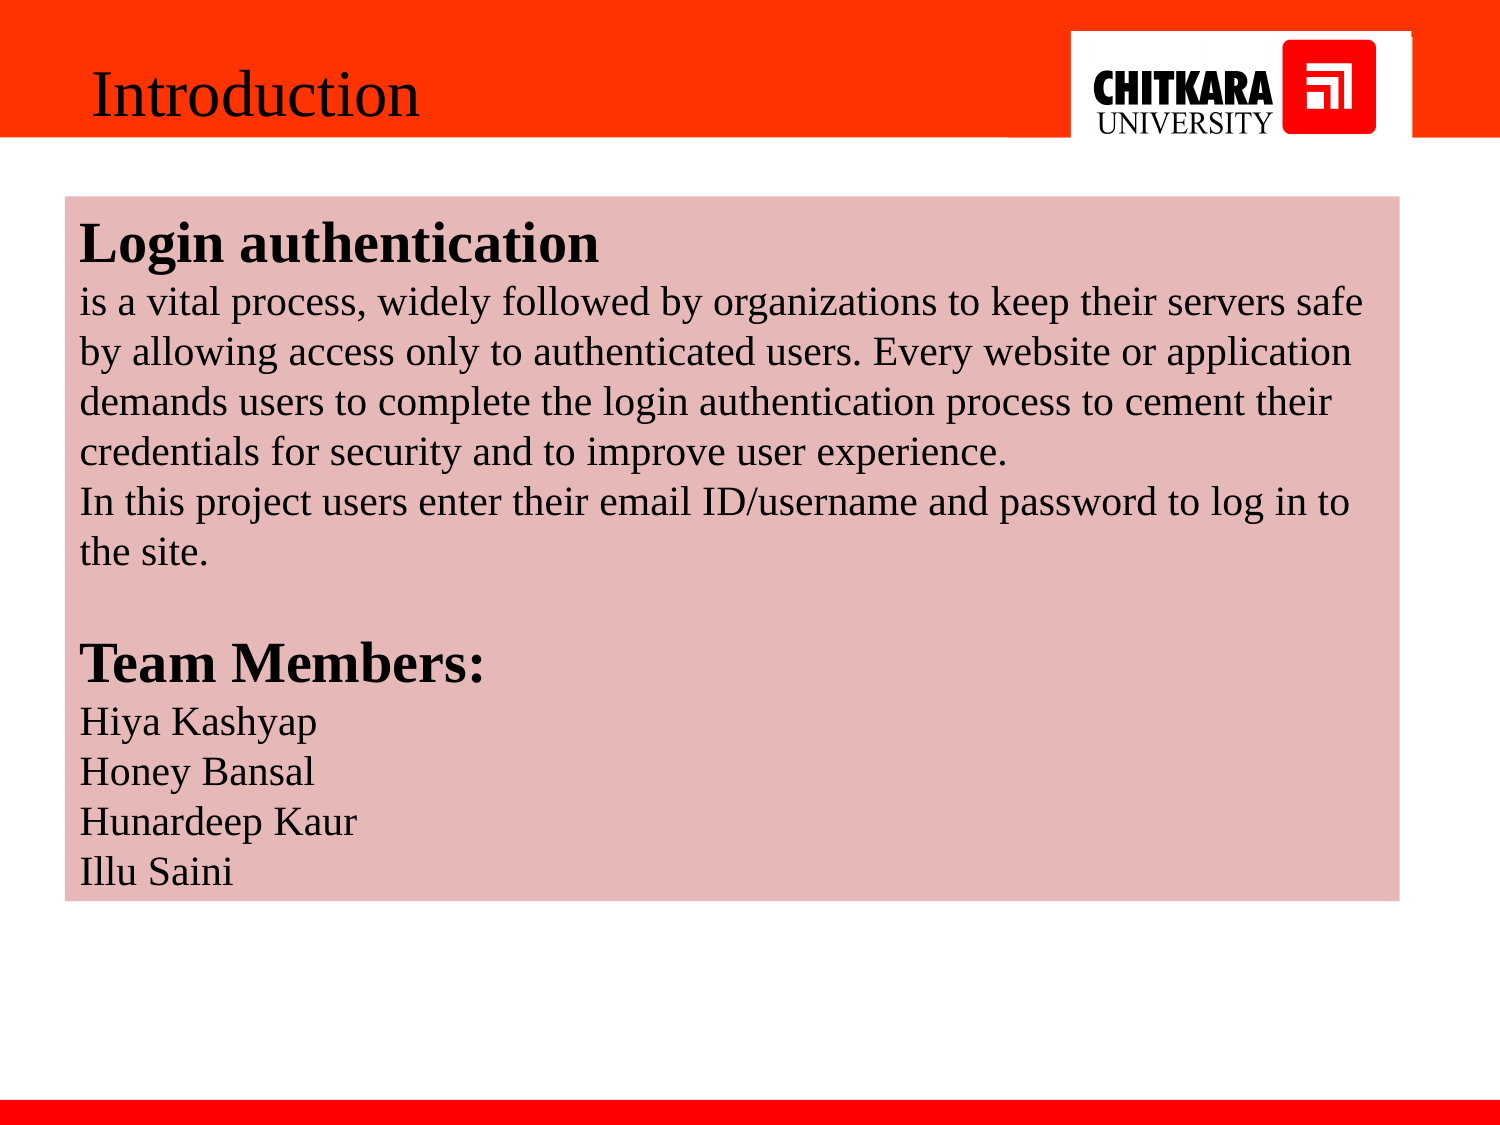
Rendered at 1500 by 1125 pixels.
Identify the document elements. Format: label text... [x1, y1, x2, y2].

text_box Login authentication is a vital process, widely followed by organizations to keep their servers safe by allowing access only to authenticated users. Every website or application demands users to complete the login authentication process to cement their credentials for security and to improve user experience. In this project users enter their email ID/username and password to log in to the site. Team Members: Hiya Kashyap Honey Bansal Hunardeep Kaur Illu Saini [64, 196, 1400, 902]
picture [1074, 37, 1391, 138]
text_box Introduction [76, 42, 963, 138]
